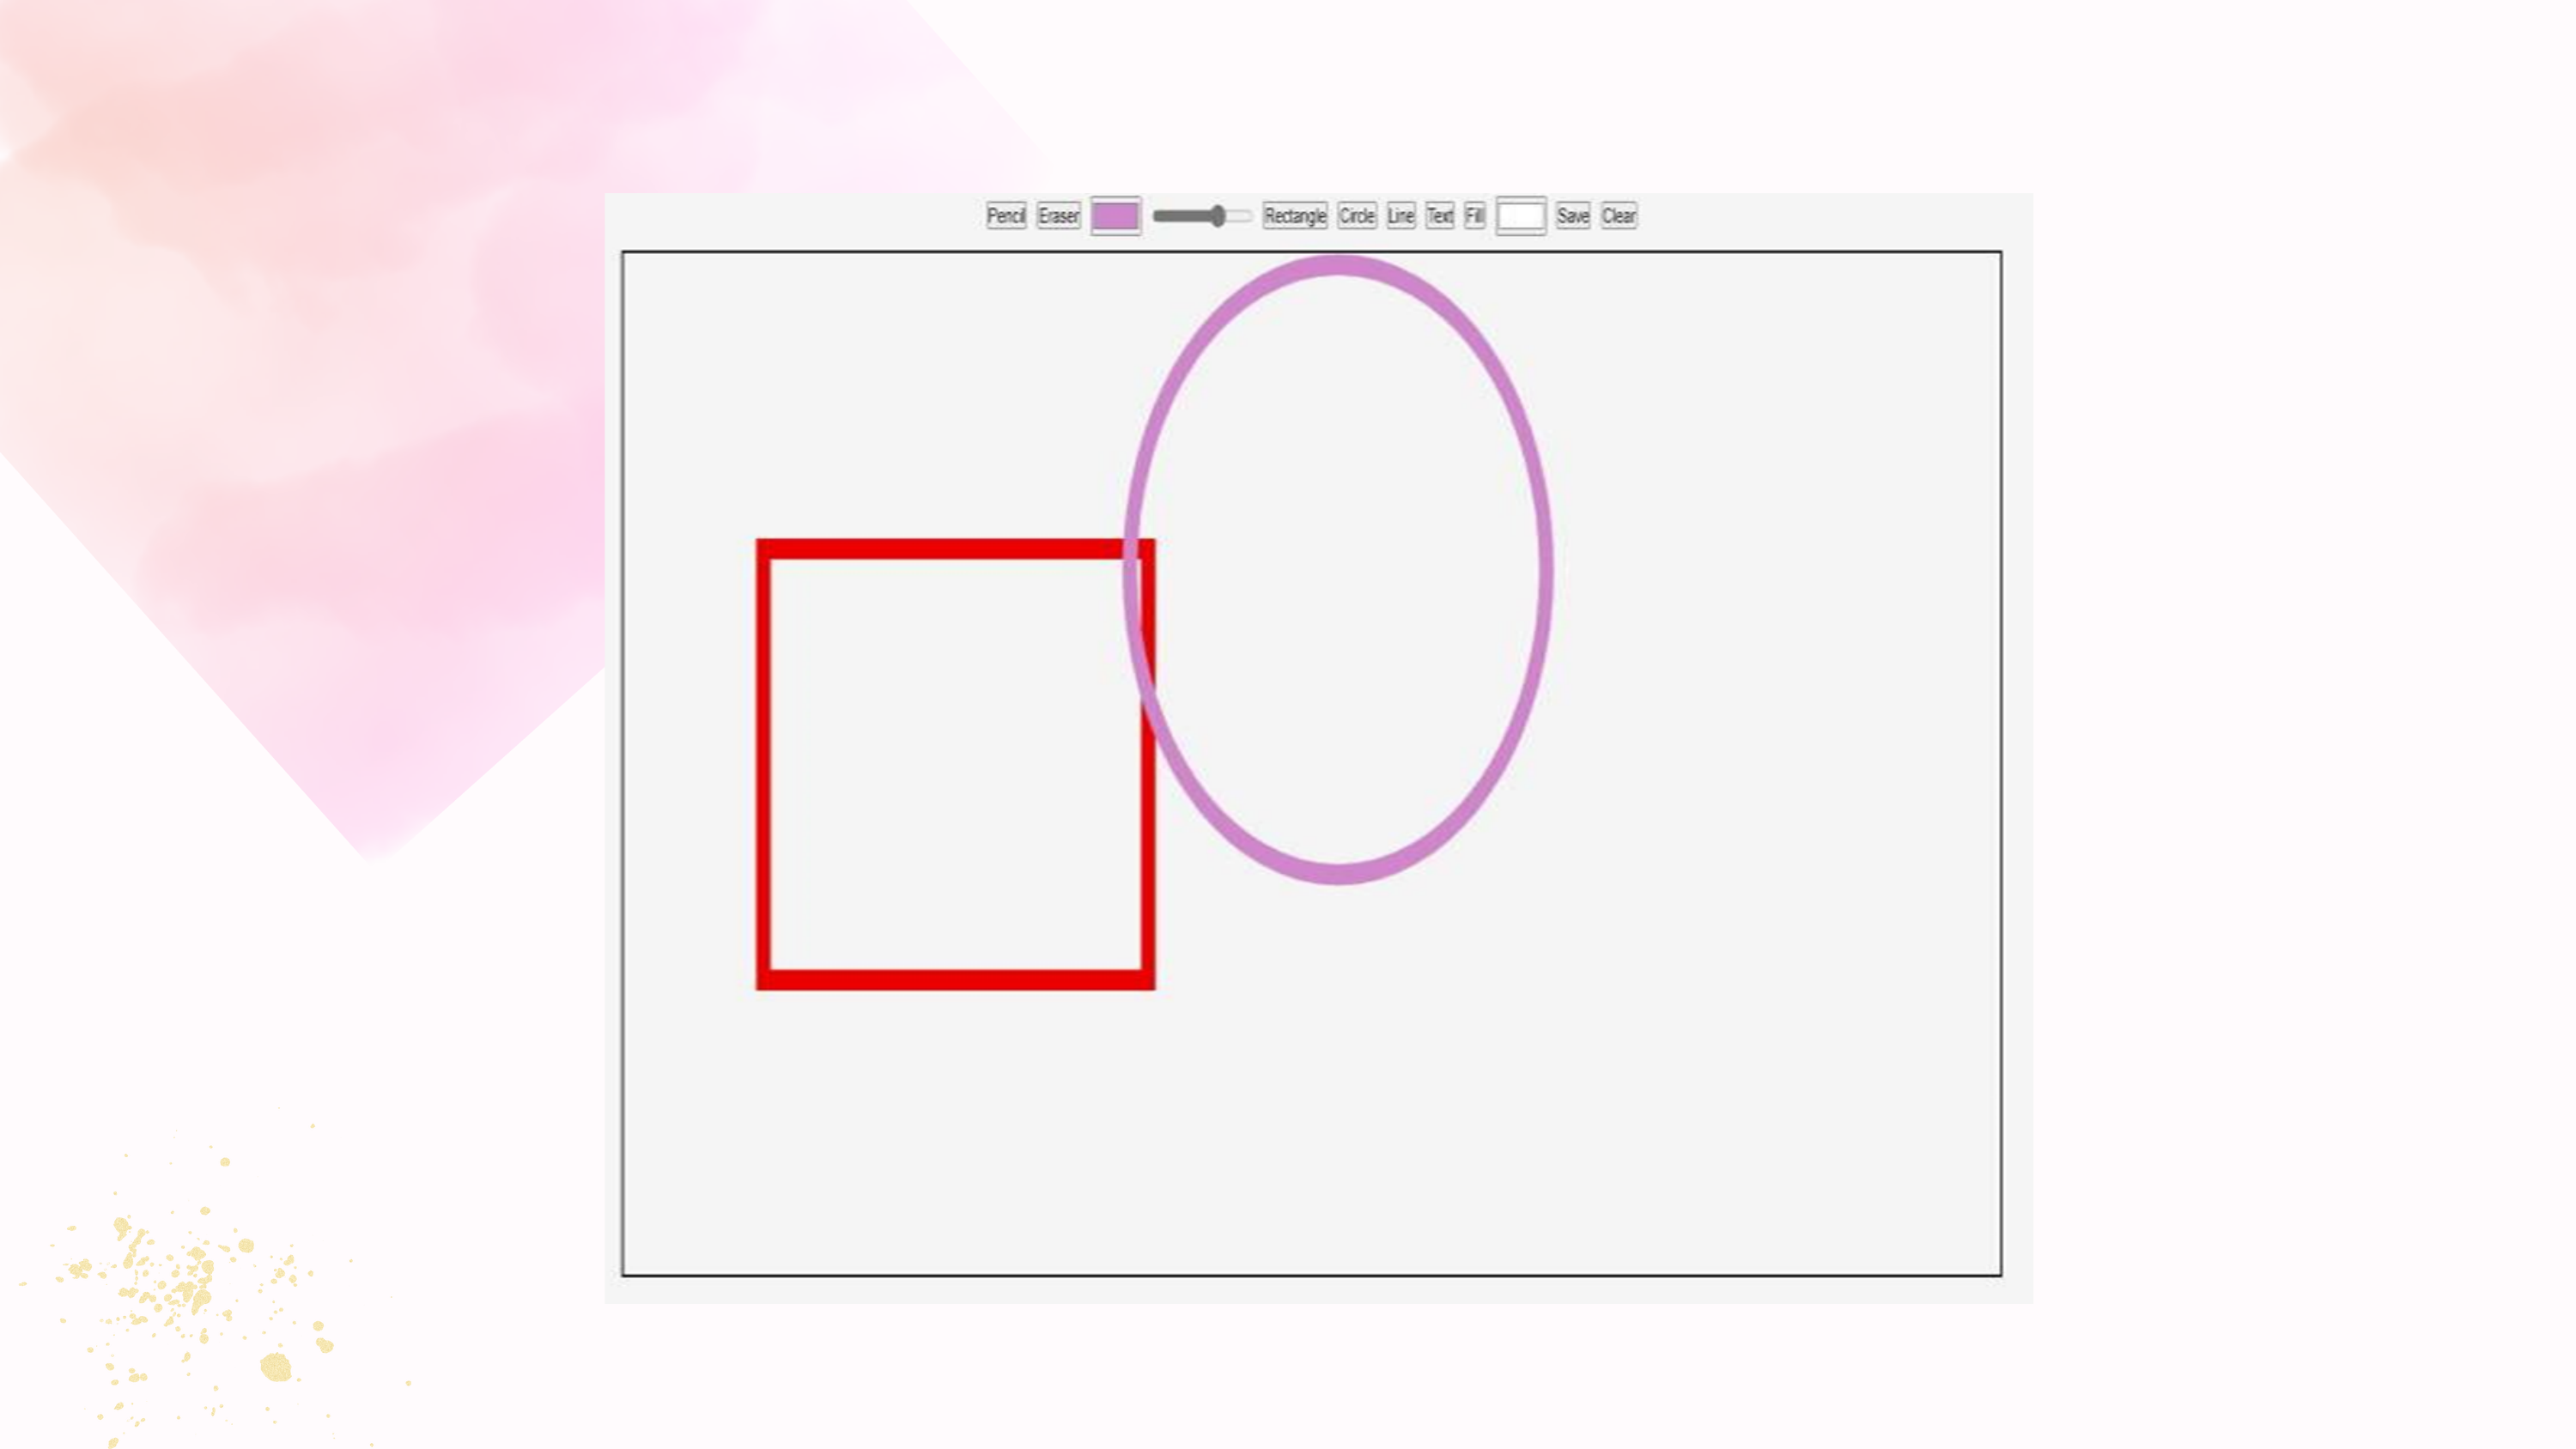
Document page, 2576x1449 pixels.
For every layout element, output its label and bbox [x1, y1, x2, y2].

text_box [18, 1107, 411, 1449]
text_box [605, 193, 2034, 1304]
text_box [0, 0, 1079, 872]
